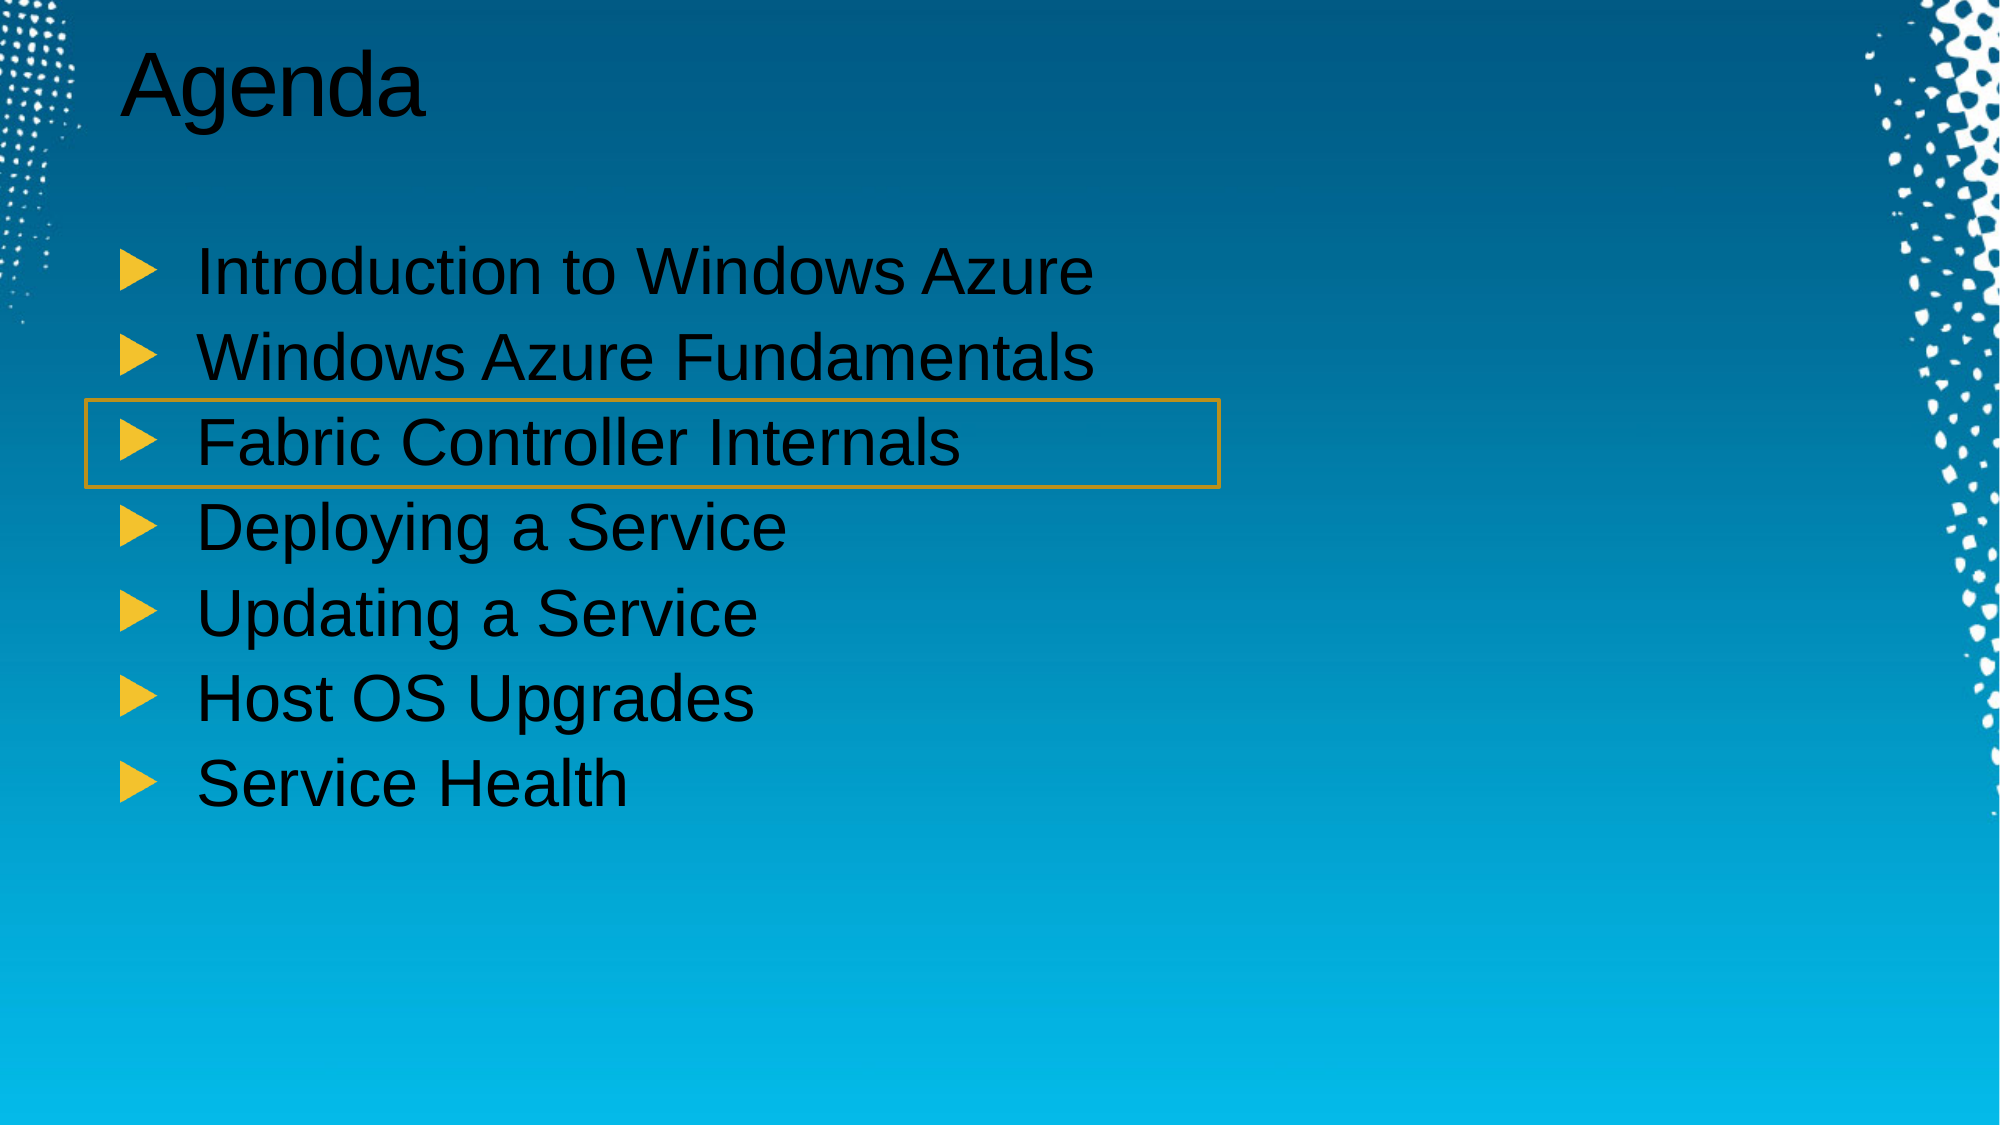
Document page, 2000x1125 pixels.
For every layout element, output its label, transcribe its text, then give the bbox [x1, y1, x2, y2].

picture [1991, 637, 2000, 652]
picture [1950, 359, 1960, 366]
picture [1960, 392, 1970, 403]
picture [1991, 747, 2000, 765]
picture [1921, 0, 1934, 8]
picture [1911, 223, 1918, 230]
picture [29, 27, 38, 38]
picture [30, 14, 40, 23]
picture [121, 762, 155, 801]
picture [43, 42, 49, 53]
picture [1935, 177, 1945, 189]
picture [1935, 0, 2000, 306]
picture [121, 591, 155, 630]
picture [121, 506, 155, 545]
picture [1980, 460, 1987, 469]
picture [1955, 557, 1965, 573]
picture [42, 31, 53, 39]
picture [17, 129, 23, 136]
picture [1953, 301, 1962, 312]
picture [10, 69, 17, 78]
picture [1969, 625, 1985, 642]
picture [1955, 246, 1965, 256]
picture [1950, 465, 1958, 483]
picture [1994, 382, 2000, 391]
picture [1995, 582, 2000, 595]
picture [1973, 368, 1982, 380]
picture [1950, 413, 1958, 424]
picture [1963, 335, 1972, 344]
picture [45, 16, 55, 24]
picture [33, 88, 42, 97]
picture [13, 41, 25, 49]
text_box [84, 398, 1221, 489]
picture [31, 131, 37, 138]
picture [24, 72, 32, 79]
picture [1993, 321, 2000, 339]
picture [1963, 278, 1976, 291]
picture [56, 47, 64, 55]
picture [0, 40, 9, 45]
picture [1952, 502, 1967, 516]
picture [1889, 152, 1901, 166]
picture [1892, 212, 1902, 216]
picture [1914, 164, 1923, 177]
picture [11, 55, 21, 64]
picture [18, 0, 29, 6]
picture [28, 42, 36, 53]
picture [1984, 349, 1992, 357]
picture [121, 335, 155, 374]
picture [1979, 657, 1995, 676]
picture [1992, 438, 2000, 448]
picture [1929, 27, 1944, 37]
picture [1981, 604, 2000, 620]
picture [26, 57, 34, 68]
picture [1950, 525, 1956, 533]
picture [1958, 445, 1968, 460]
picture [1968, 481, 1978, 492]
picture [1970, 426, 1980, 436]
picture [121, 250, 155, 289]
picture [55, 62, 62, 69]
list Introduction to Windows Azure Windows Azure Fundamentals Fabric Controller Internals Deploying a Service Updating a Service Host OS Upgrades Service Health [120, 237, 1950, 844]
picture [1945, 213, 1955, 220]
picture [1898, 188, 1912, 198]
picture [3, 10, 11, 18]
picture [0, 24, 9, 33]
picture [1982, 714, 1993, 729]
picture [1963, 535, 1977, 550]
picture [1983, 404, 1992, 414]
picture [0, 155, 5, 163]
picture [47, 0, 57, 10]
picture [34, 101, 43, 111]
picture [1978, 517, 1987, 527]
picture [1988, 691, 2000, 709]
picture [1925, 141, 1935, 155]
picture [33, 116, 40, 124]
picture [16, 22, 23, 34]
picture [1988, 547, 2000, 561]
picture [1963, 589, 1976, 607]
picture [121, 676, 155, 715]
picture [1972, 312, 1985, 322]
picture [58, 32, 66, 41]
picture [54, 76, 60, 83]
picture [18, 13, 26, 19]
picture [41, 59, 48, 67]
title Agenda [120, 37, 1950, 138]
picture [1946, 155, 1961, 167]
picture [1974, 683, 1985, 694]
picture [1922, 200, 1934, 207]
picture [33, 0, 42, 10]
picture [1957, 187, 1971, 200]
picture [1990, 492, 2000, 505]
picture [16, 143, 21, 151]
picture [6, 97, 12, 105]
picture [1972, 570, 1986, 583]
picture [9, 84, 15, 91]
picture [38, 74, 47, 80]
